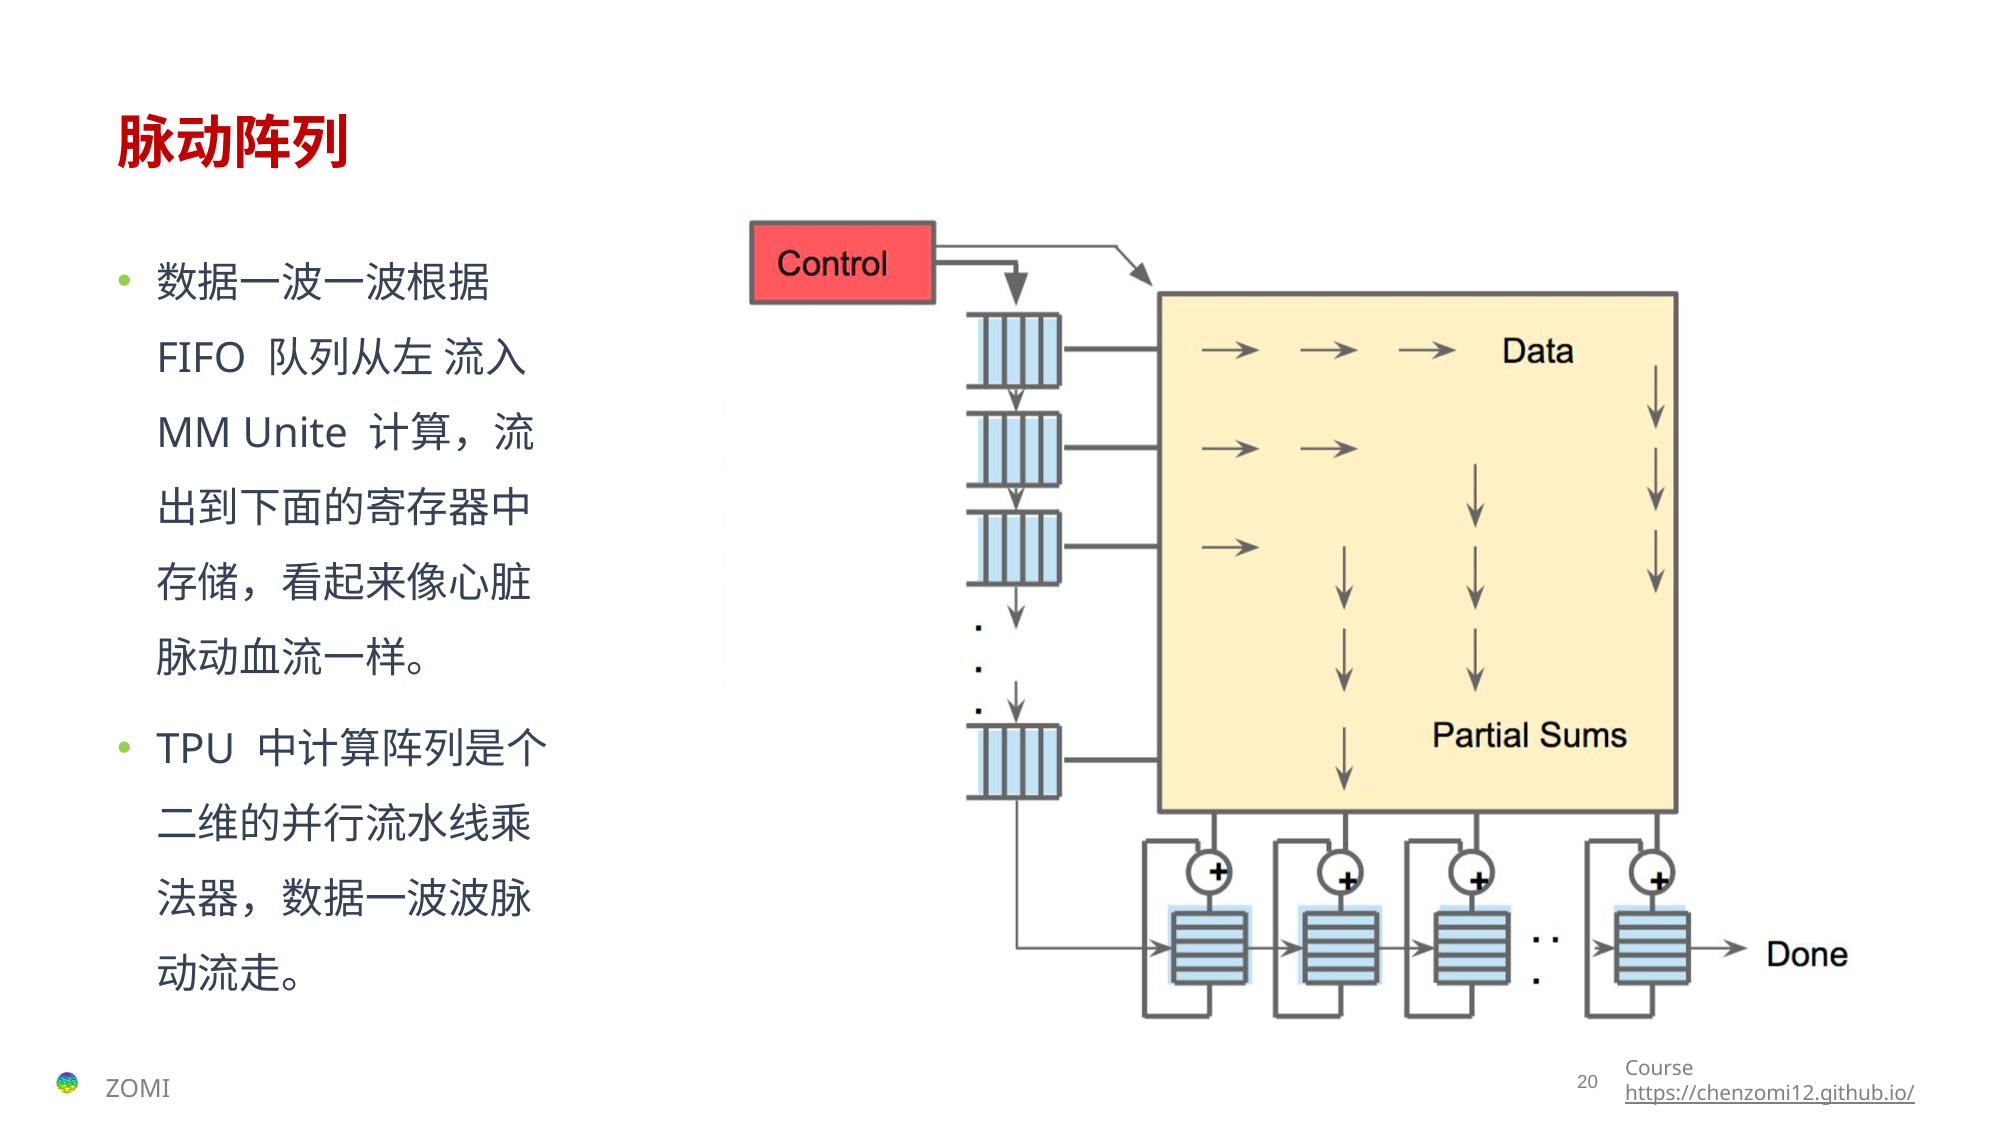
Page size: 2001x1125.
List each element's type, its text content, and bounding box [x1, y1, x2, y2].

title 脉动阵列 [102, 91, 1901, 189]
picture [57, 1073, 77, 1093]
list 数据一波一波根据 FIFO 队列从左 流入 MM Unite 计算，流出到下面的寄存器中存储，看起来像心脏脉动血流一样。 TPU 中计算阵列是个二维的并行流水线乘法器，数据一波波脉动流走。 [102, 223, 574, 1043]
picture [722, 202, 1865, 1034]
